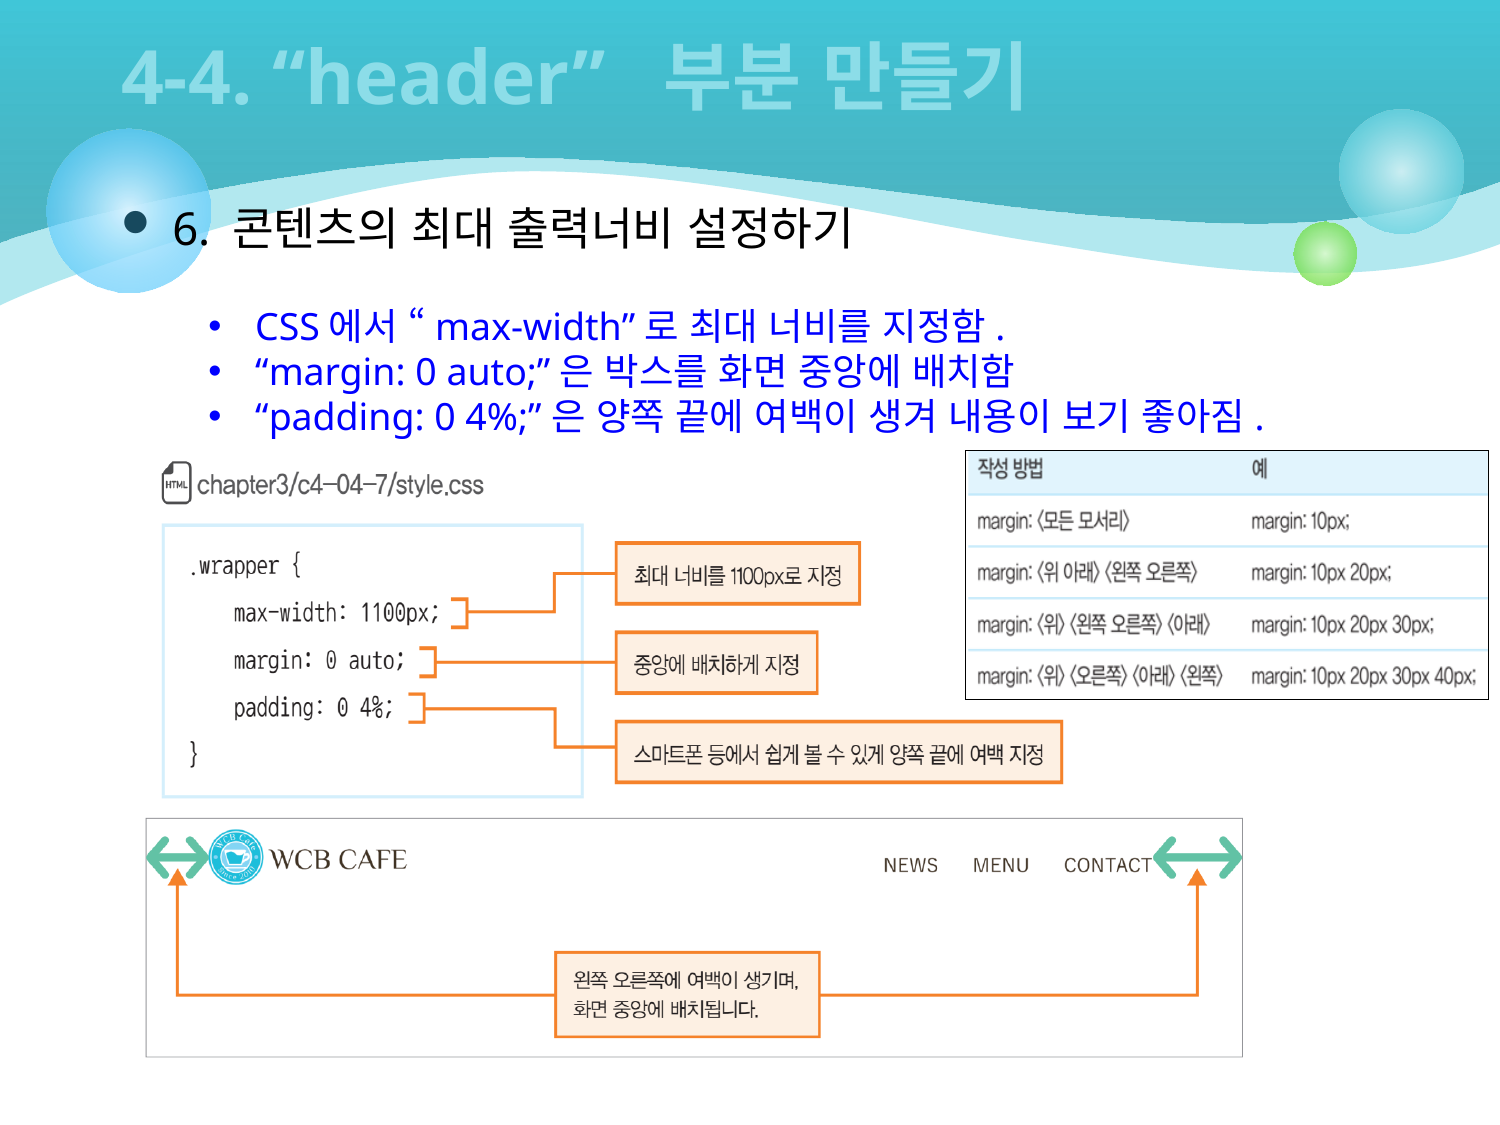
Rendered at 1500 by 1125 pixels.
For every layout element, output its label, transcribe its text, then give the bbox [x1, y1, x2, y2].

text_box 4-4. “header” 부분 만들기 [105, 9, 1456, 139]
picture [147, 446, 1489, 805]
text_box CSS에서 “max-width”로 최대 너비를 지정함. “margin: 0 auto;”은 박스를 화면 중앙에 배치함 “padding: 0 4%;”은 양쪽 끝에 여백이 생겨 내용이 보기 좋아짐. [193, 295, 1280, 445]
picture [131, 806, 1251, 1064]
list 6. 콘텐츠의 최대 출력너비 설정하기 [106, 192, 1277, 263]
